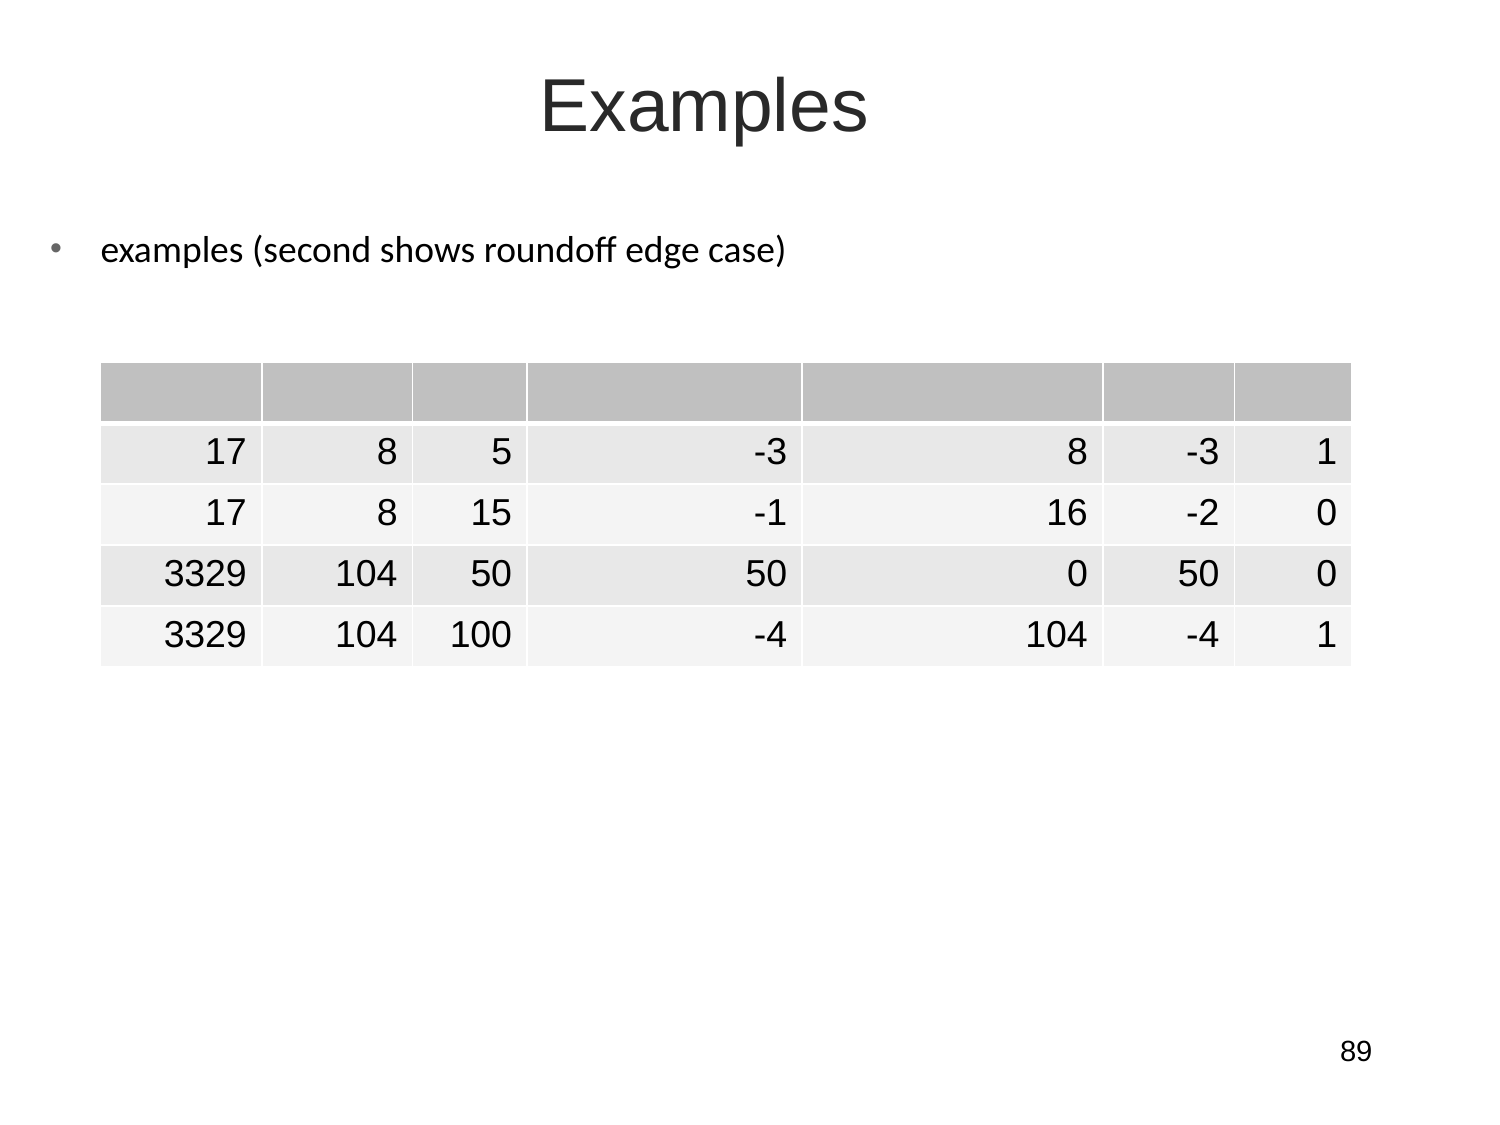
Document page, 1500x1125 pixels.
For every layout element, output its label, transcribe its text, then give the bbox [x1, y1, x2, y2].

slide_number 89 [1074, 1024, 1388, 1101]
text_box Examples [49, 12, 1360, 203]
